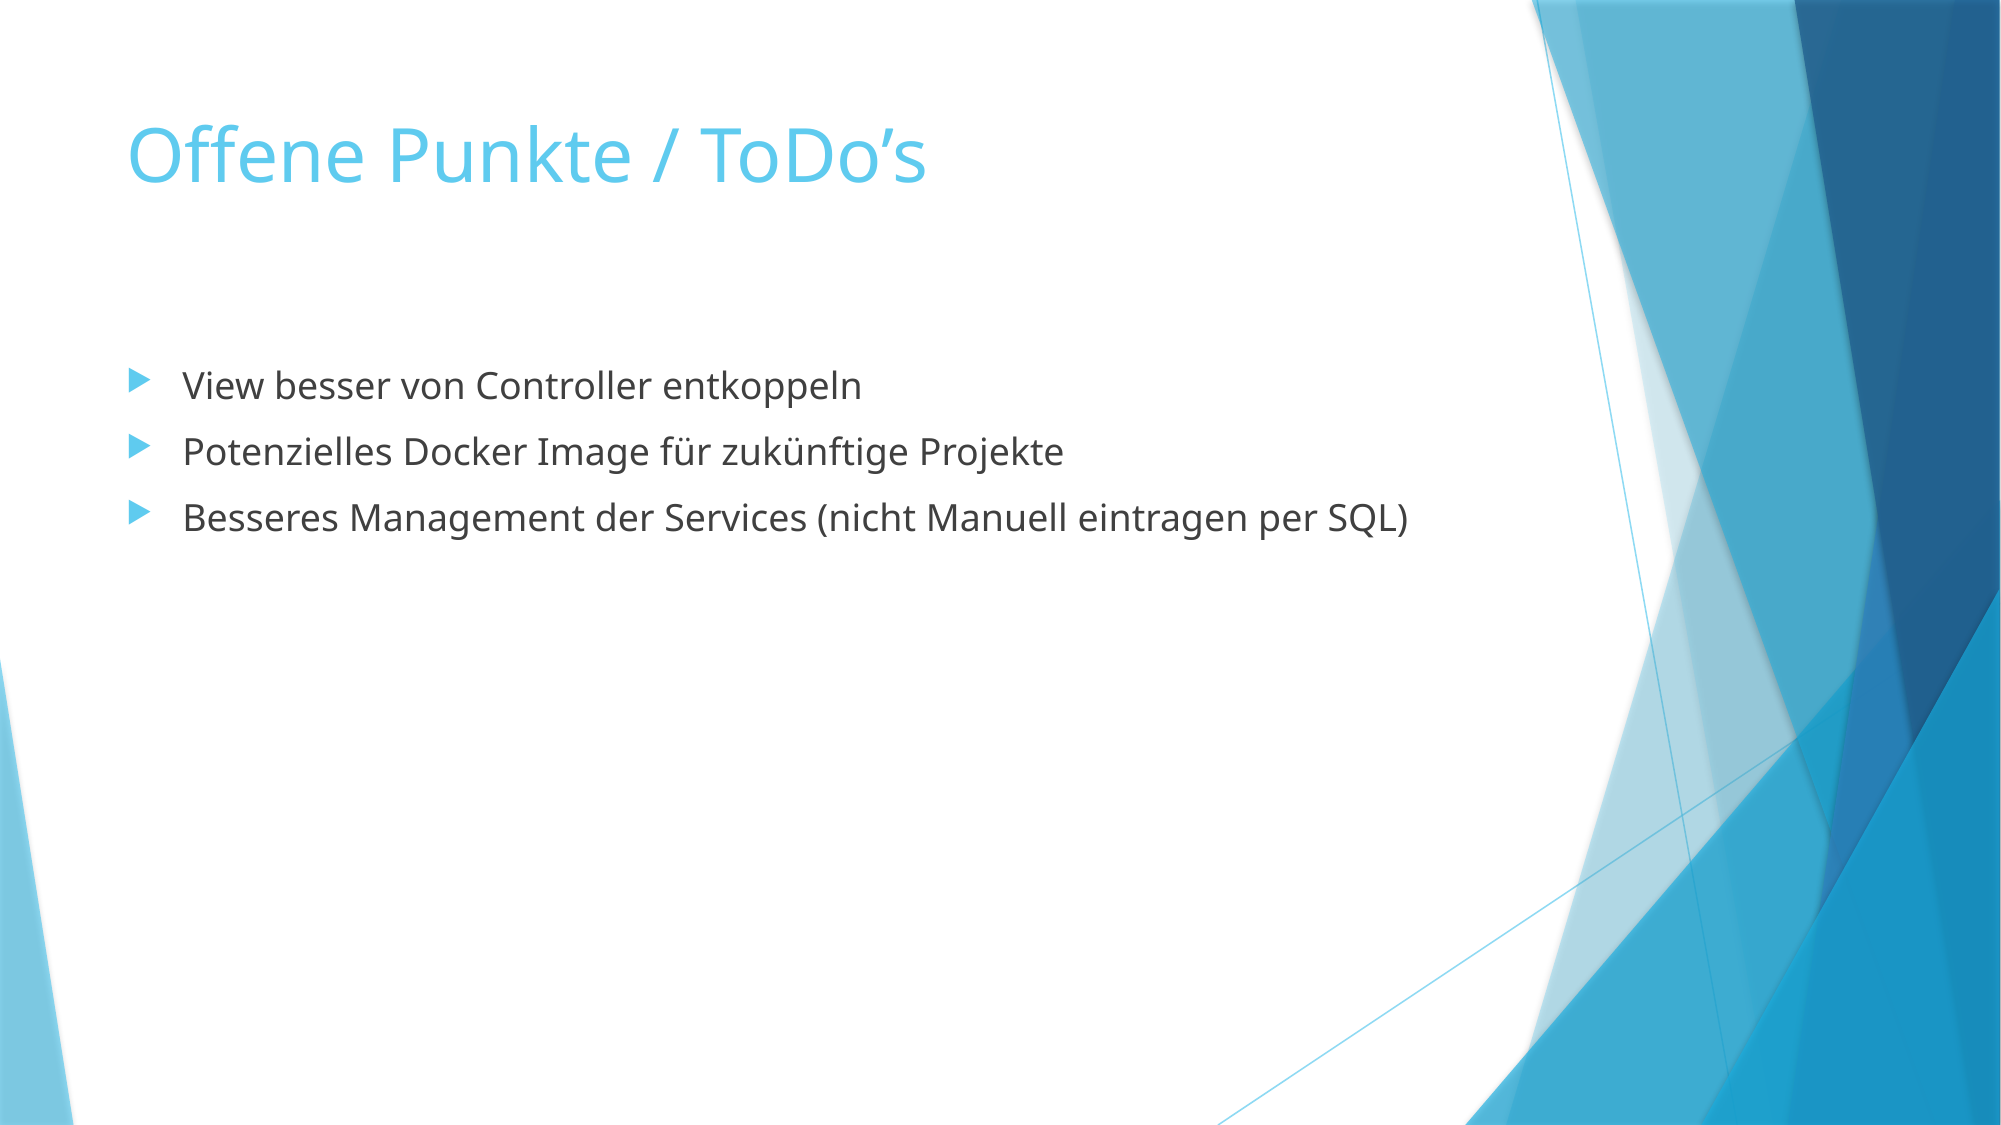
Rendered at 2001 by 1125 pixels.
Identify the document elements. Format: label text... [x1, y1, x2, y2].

title Offene Punkte / ToDo’s [111, 99, 1522, 317]
list View besser von Controller entkoppeln Potenzielles Docker Image für zukünftige Projekte Besseres Management der Services (nicht Manuell eintragen per SQL) [111, 354, 1522, 992]
